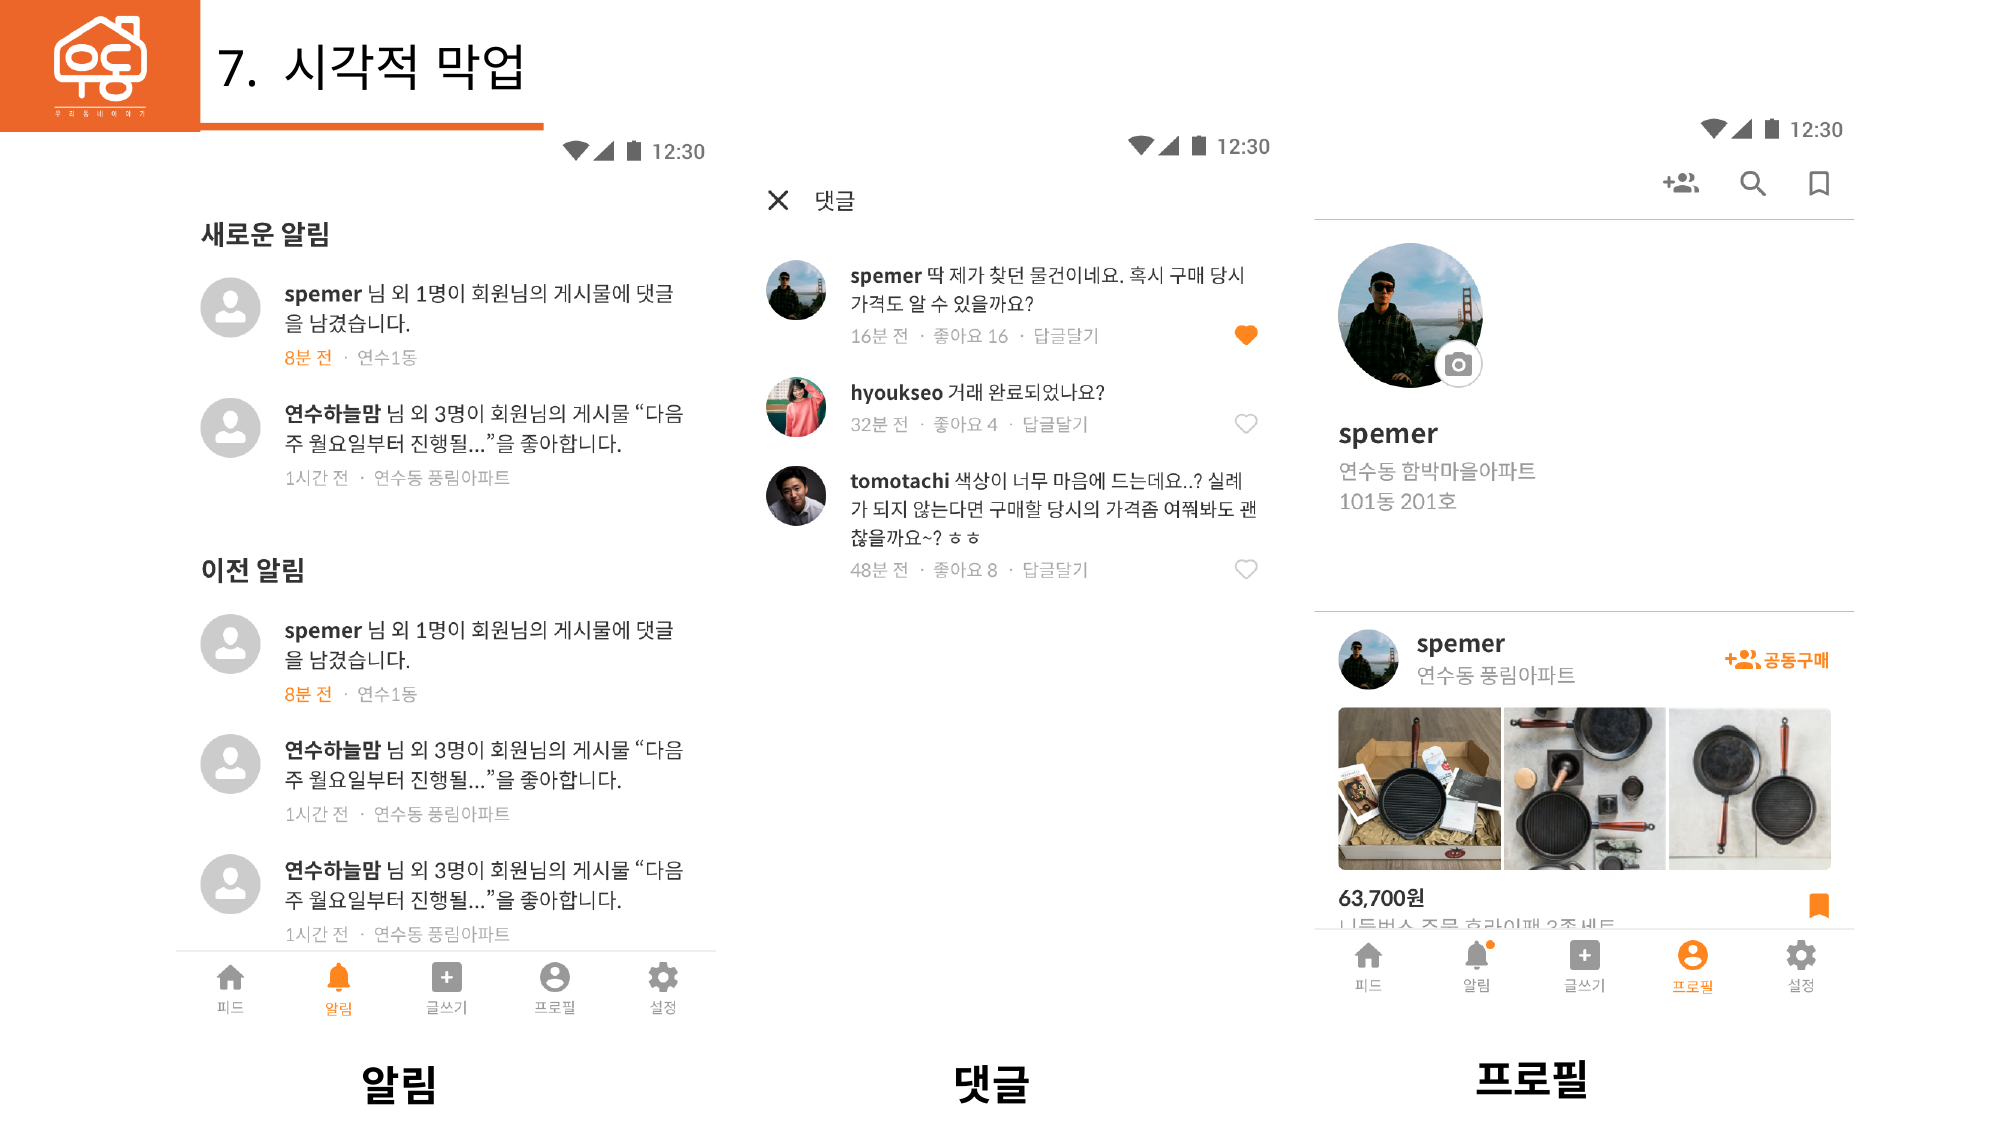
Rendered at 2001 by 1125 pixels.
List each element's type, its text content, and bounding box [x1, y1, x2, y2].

text_box [201, 122, 545, 131]
picture [742, 128, 1282, 1014]
text_box 7. 시각적 막업 [202, 29, 616, 104]
text_box 알림 [346, 1052, 512, 1118]
picture [176, 133, 717, 1020]
picture [1314, 111, 1855, 998]
text_box 프로필 [1460, 1046, 1625, 1112]
picture [0, 0, 201, 132]
text_box 댓글 [938, 1050, 1104, 1116]
